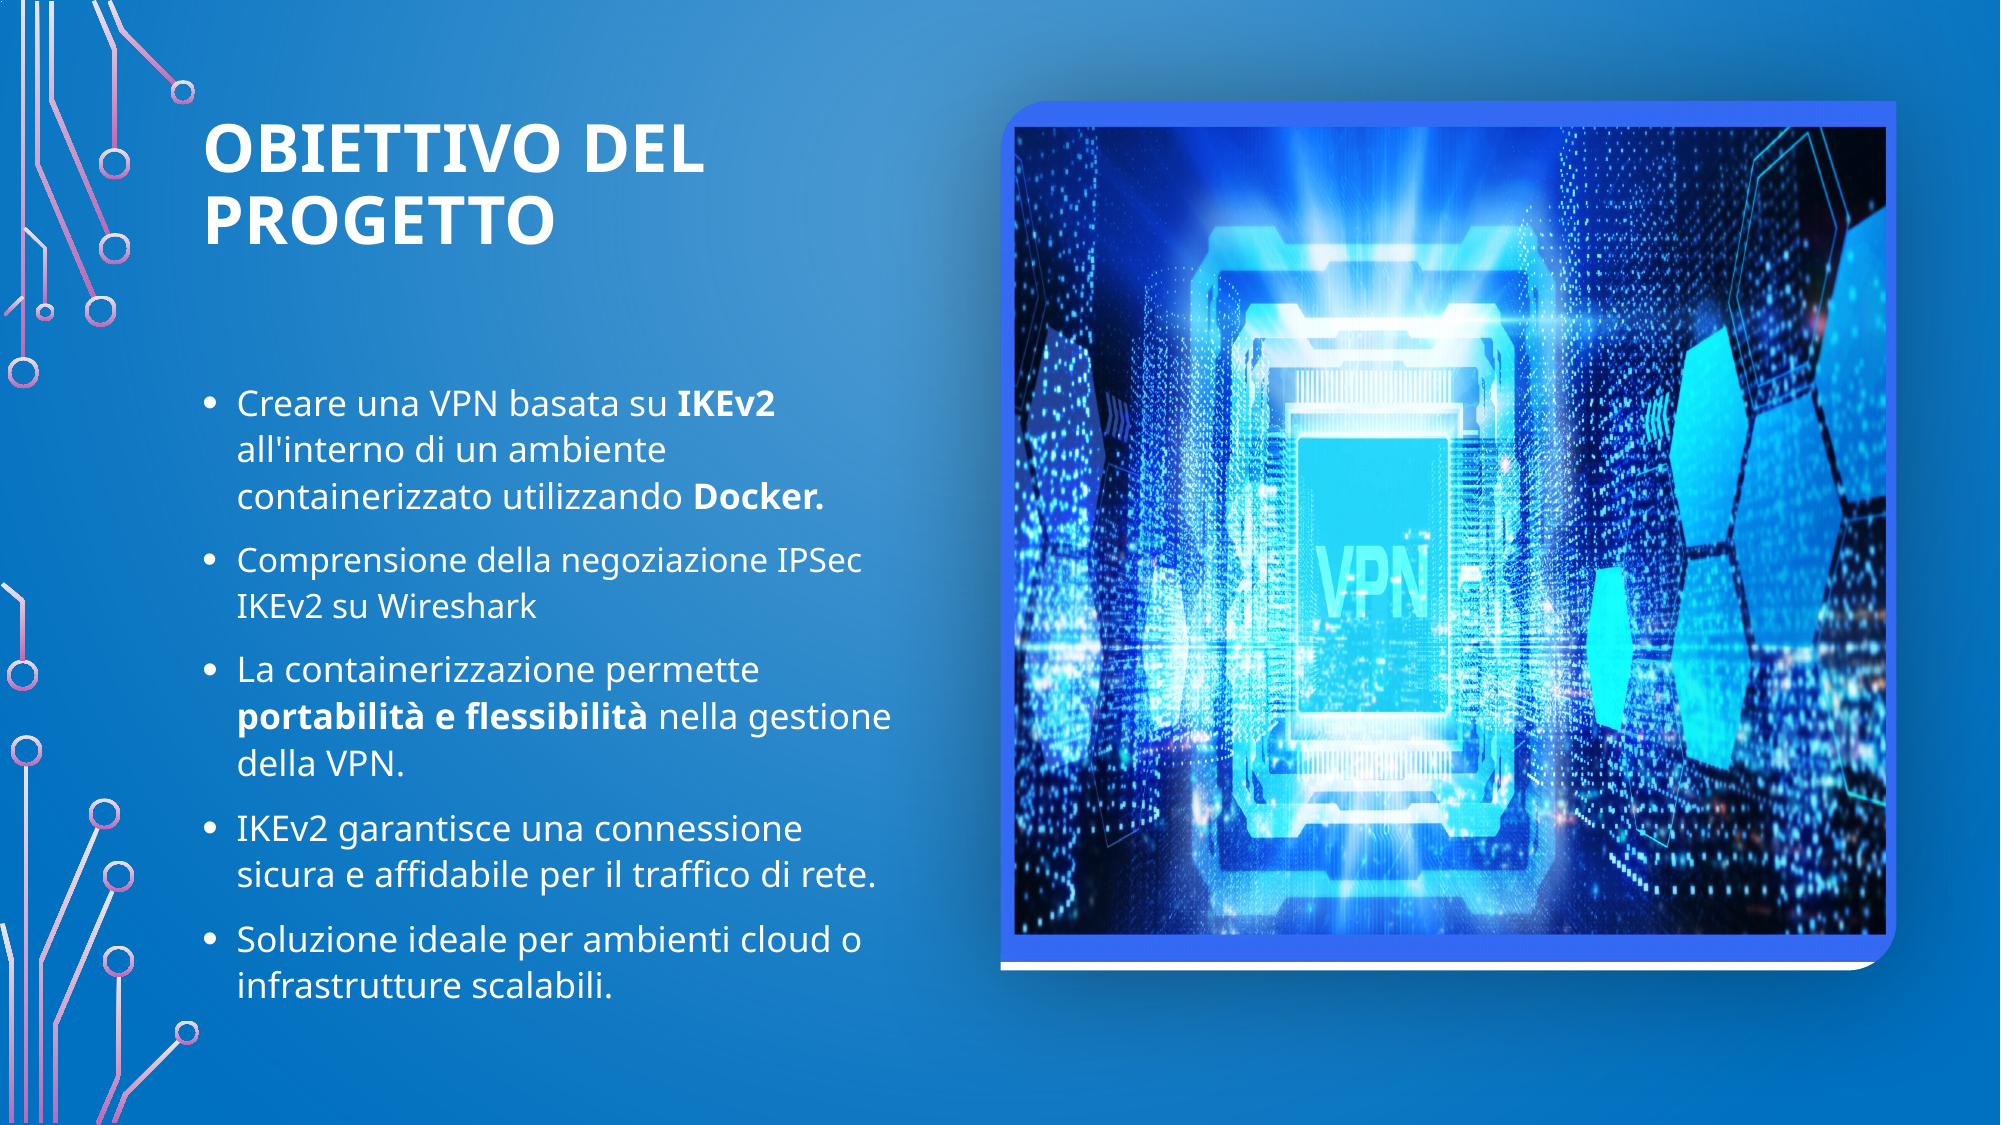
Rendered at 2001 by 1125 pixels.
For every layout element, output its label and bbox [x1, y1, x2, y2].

text_box [0, 0, 201, 1125]
picture [201, 0, 2000, 1125]
